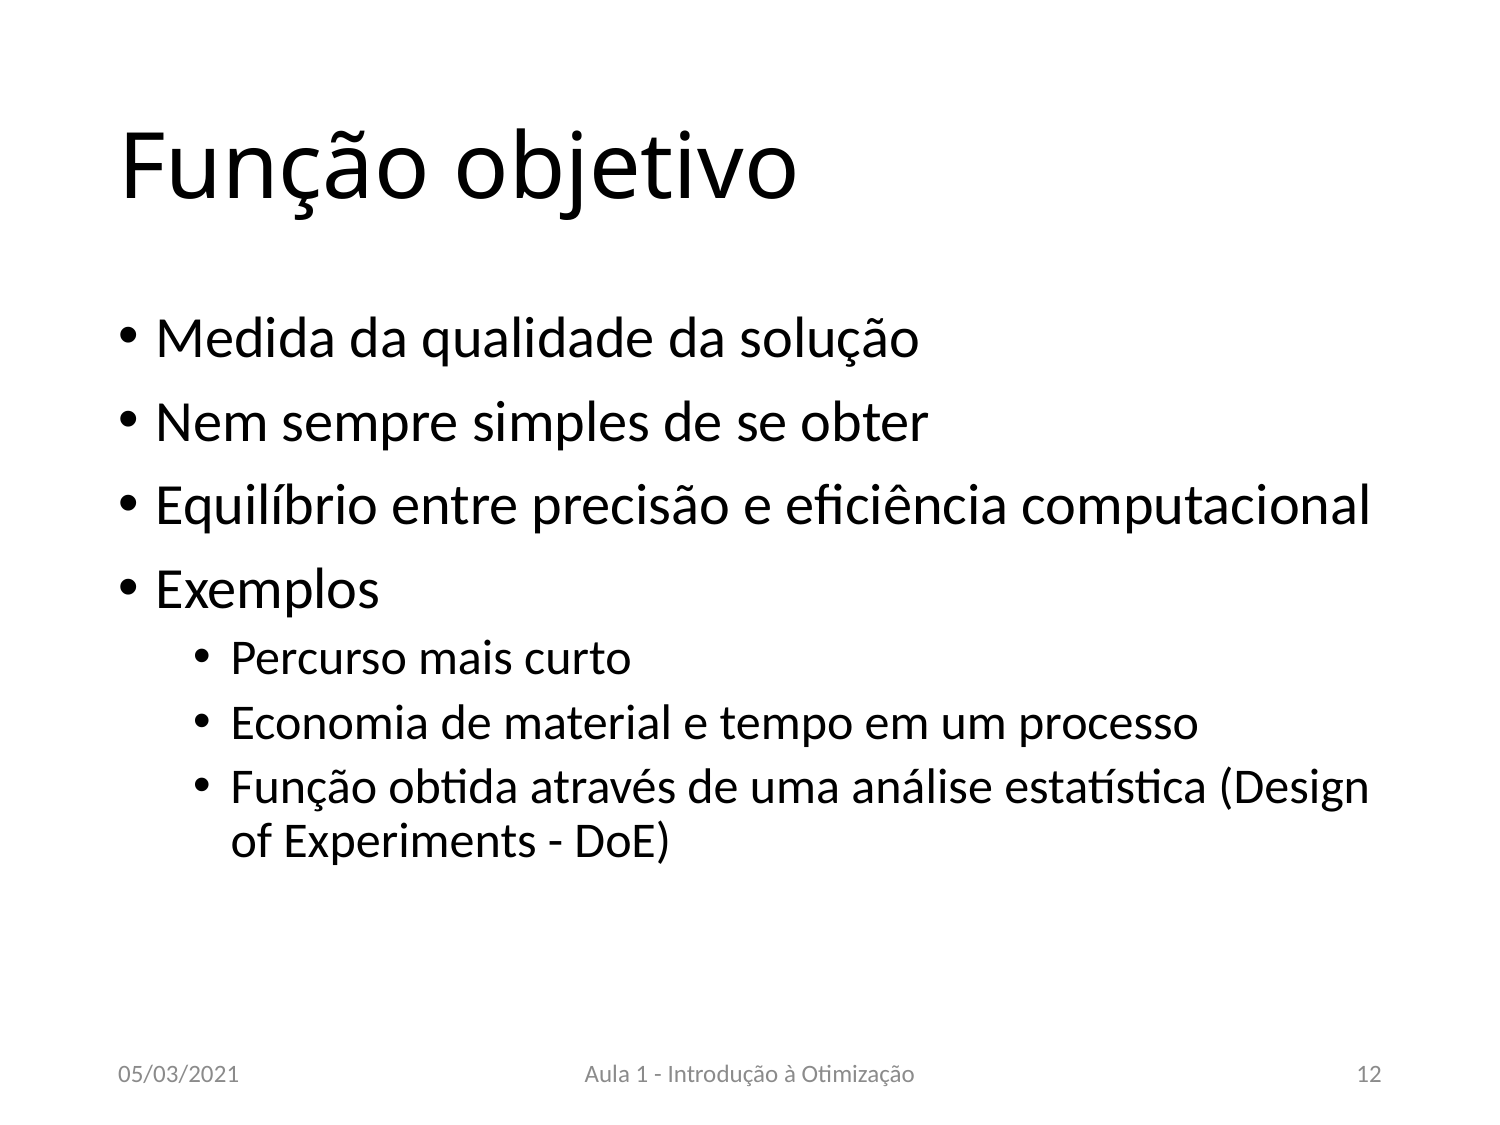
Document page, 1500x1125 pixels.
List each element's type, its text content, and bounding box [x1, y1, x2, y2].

slide_number 12 [1059, 1042, 1397, 1103]
footer Aula 1 - Introdução à Otimização [496, 1042, 1004, 1103]
list Medida da qualidade da solução Nem sempre simples de se obter Equilíbrio entre precisão e eficiência computacional Exemplos Percurso mais curto Economia de material e tempo em um processo Função obtida através de uma análise estatística (Design of Experiments - DoE) [103, 299, 1397, 1014]
title Função objetivo [103, 59, 1397, 278]
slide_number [103, 1042, 441, 1103]
